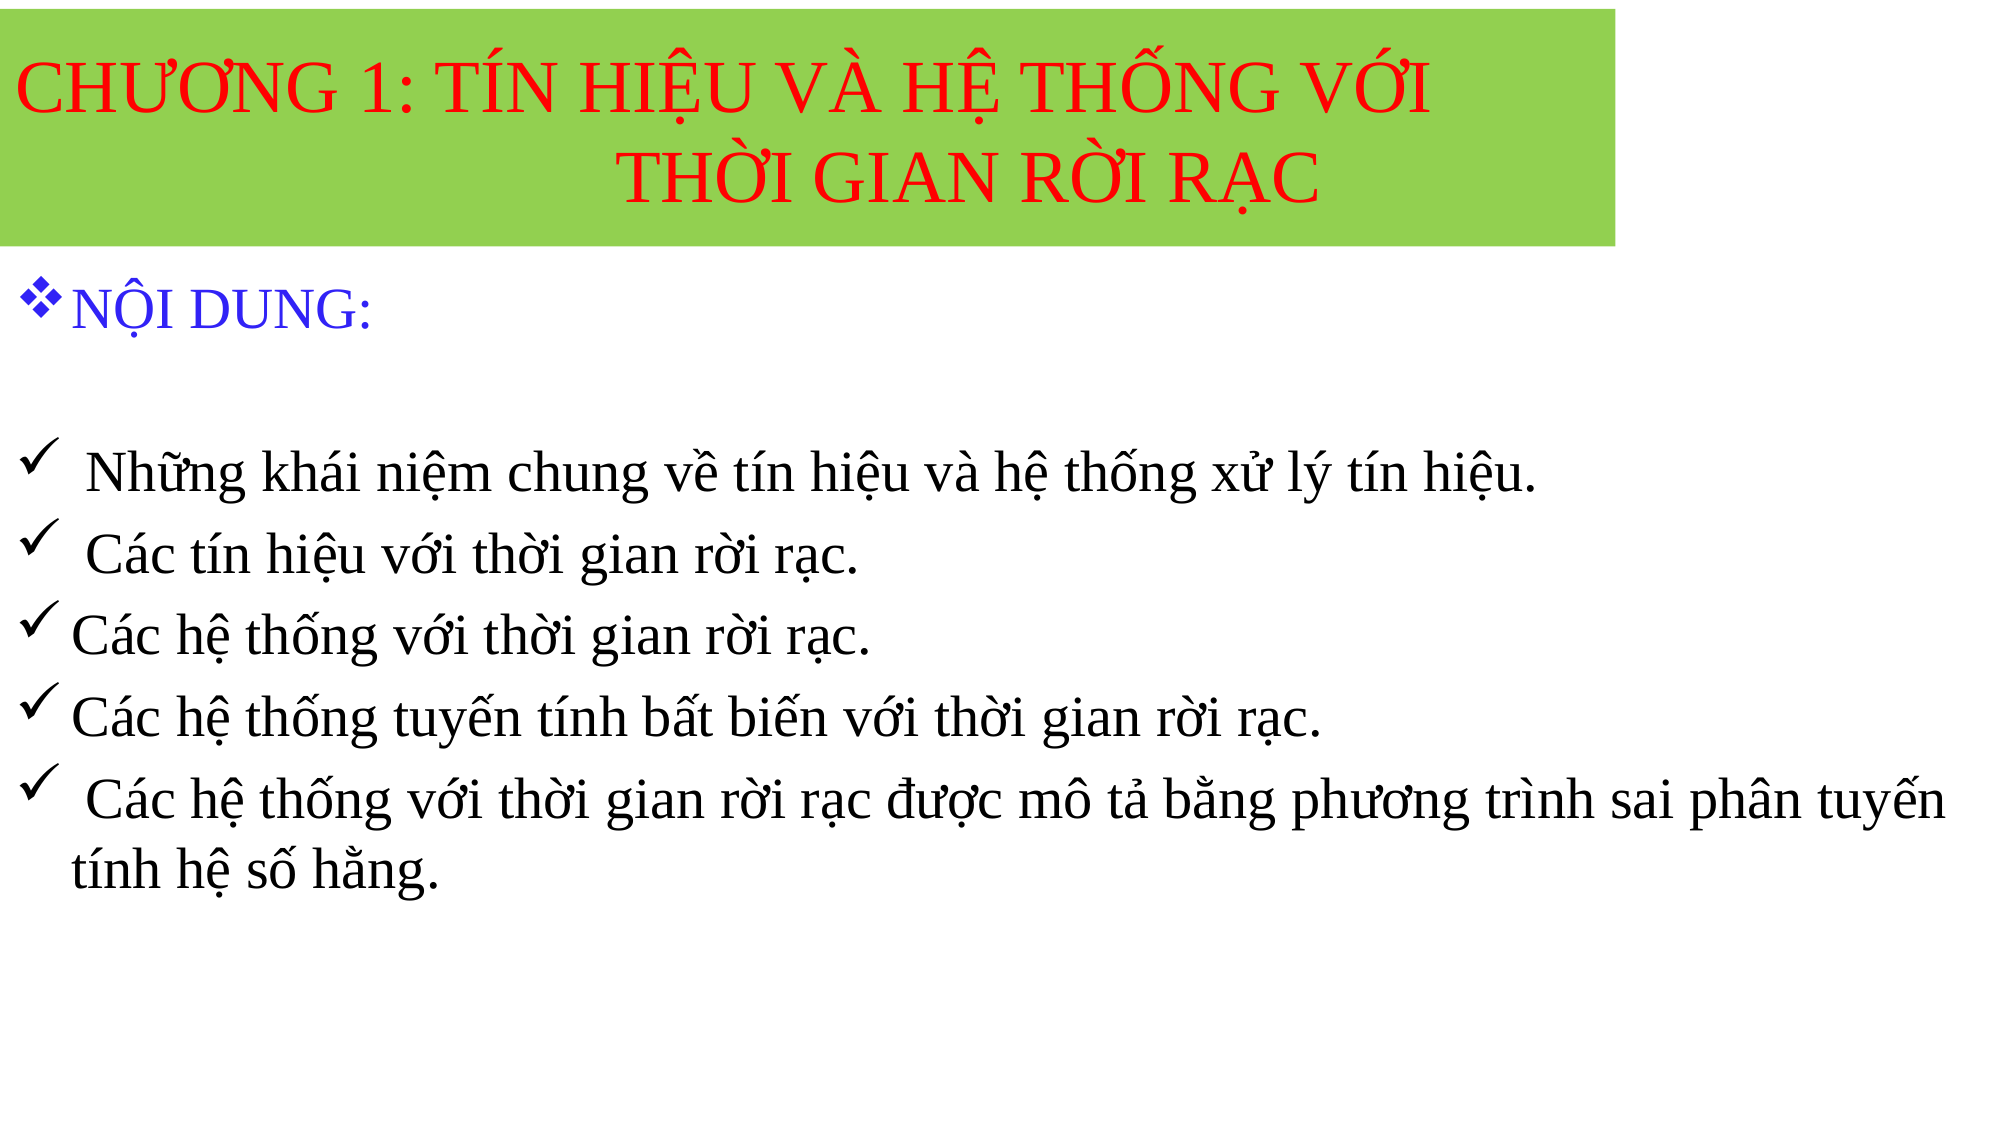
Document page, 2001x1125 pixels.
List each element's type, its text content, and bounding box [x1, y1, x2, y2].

list NỘI DUNG: Những khái niệm chung về tín hiệu và hệ thống xử lý tín hiệu. Các tín hiệu với thời gian rời rạc. Các hệ thống với thời gian rời rạc. Các hệ thống tuyến tính bất biến với thời gian rời rạc. Các hệ thống với thời gian rời rạc được mô tả bằng phương trình sai phân tuyến tính hệ số hằng. [0, 262, 2000, 1125]
title CHƯƠNG 1: TÍN HIỆU VÀ HỆ THỐNG VỚI THỜI GIAN RỜI RẠC [0, 8, 1616, 247]
